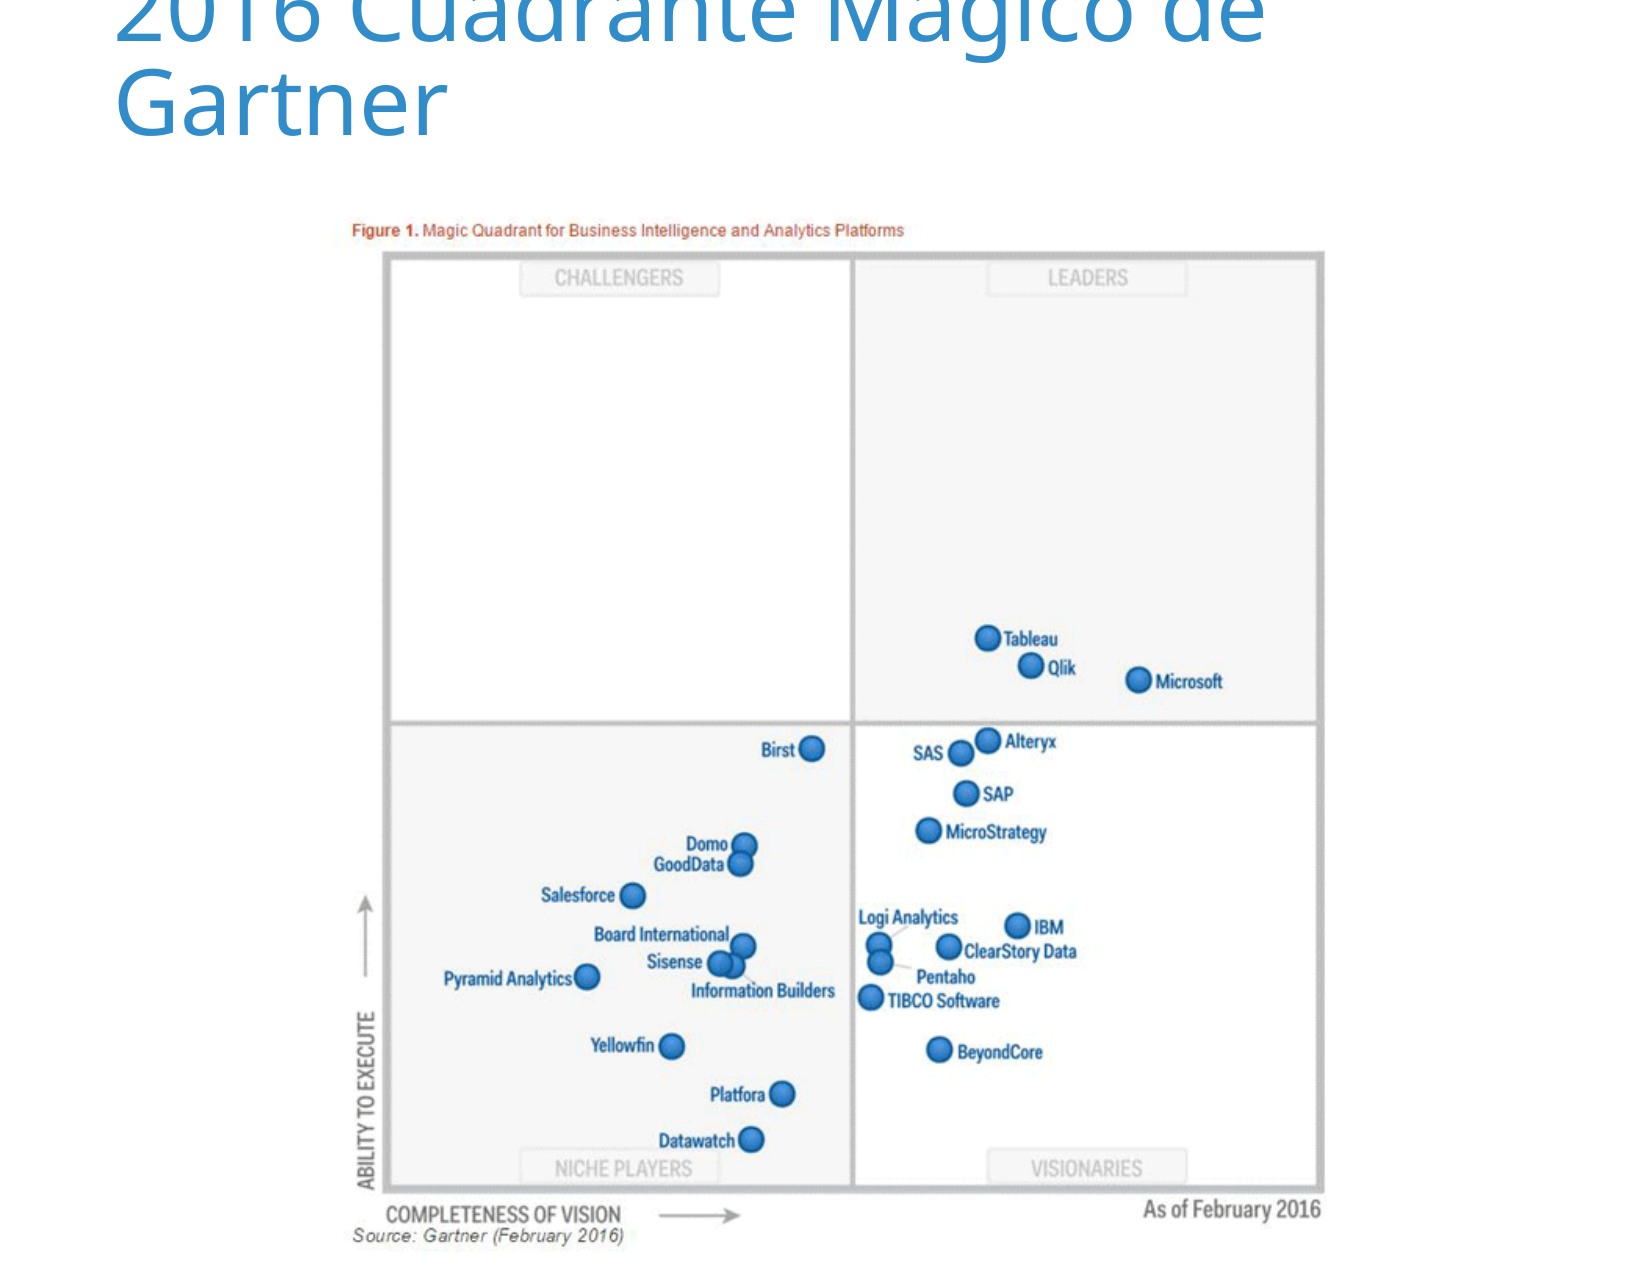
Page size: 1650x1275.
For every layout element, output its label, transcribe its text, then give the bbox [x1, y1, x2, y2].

list 2016 Cuadrante Mágico de Gartner [113, 0, 1567, 121]
picture [333, 207, 1347, 1275]
